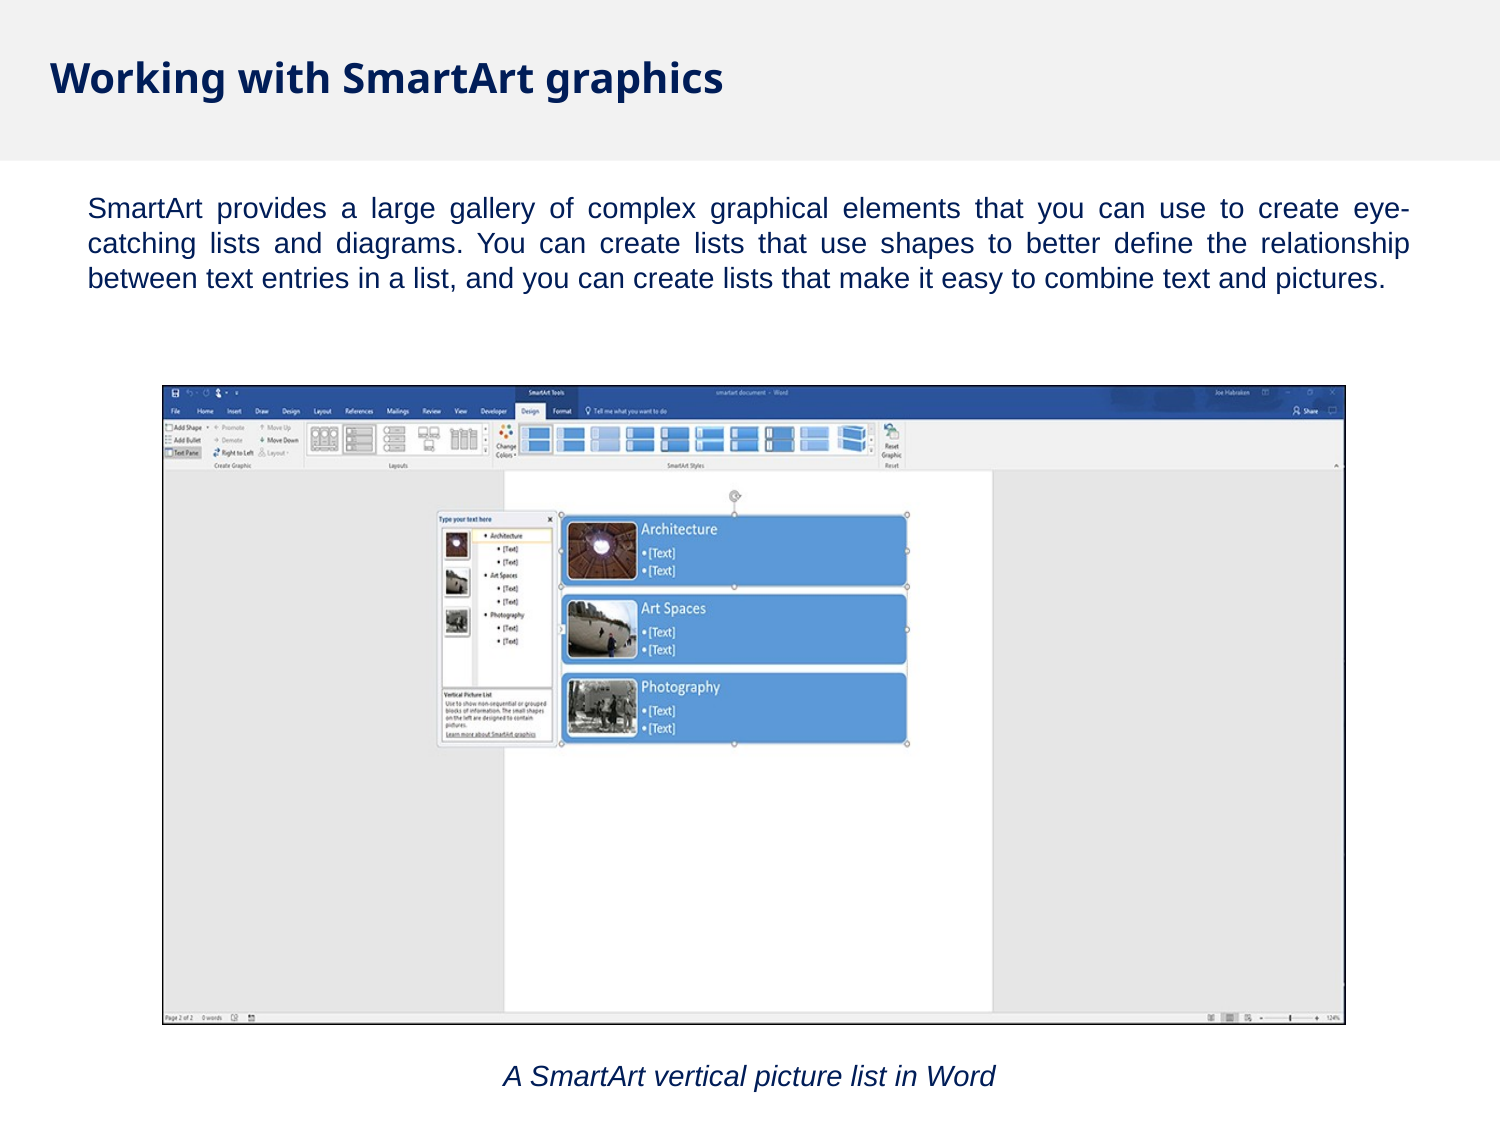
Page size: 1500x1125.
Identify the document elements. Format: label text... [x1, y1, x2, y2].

text_box SmartArt provides a large gallery of complex graphical elements that you can use to create eye-catching lists and diagrams. You can create lists that use shapes to better deﬁne the relationship between text entries in a list, and you can create lists that make it easy to combine text and pictures. [87, 187, 1413, 295]
title Working with SmartArt graphics [50, 50, 1038, 240]
picture [162, 384, 1347, 1026]
text_box A SmartArt vertical picture list in Word [488, 1049, 1012, 1100]
